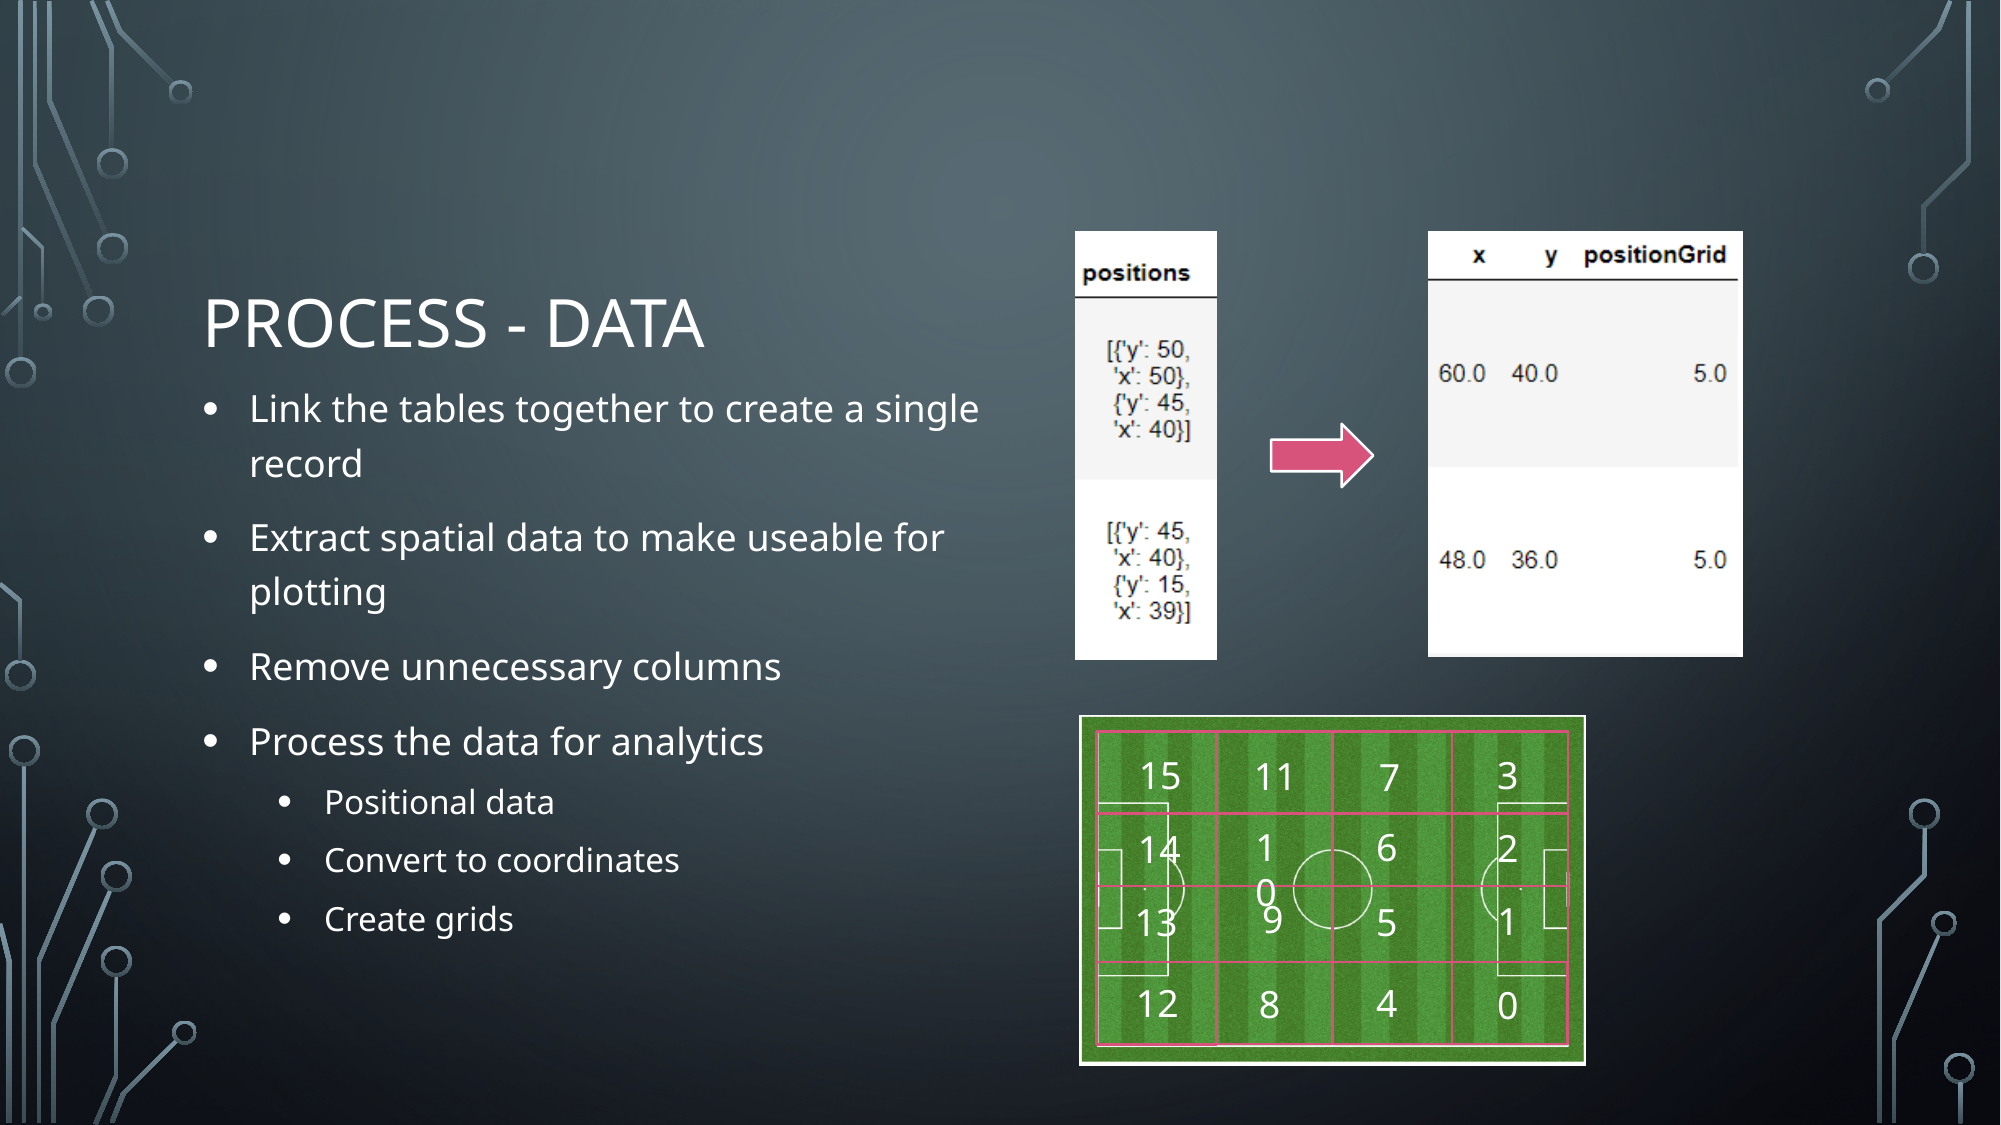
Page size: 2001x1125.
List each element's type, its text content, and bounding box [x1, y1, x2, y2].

text_box [1269, 422, 1375, 489]
picture [1074, 231, 1217, 660]
picture [1427, 231, 1743, 657]
picture [1078, 715, 1586, 1066]
title Process - Data [187, 99, 1161, 369]
list Link the tables together to create a single record Extract spatial data to make useable for plotting Remove unnecessary columns Process the data for analytics Positional data Convert to coordinates Create grids [187, 369, 1013, 950]
